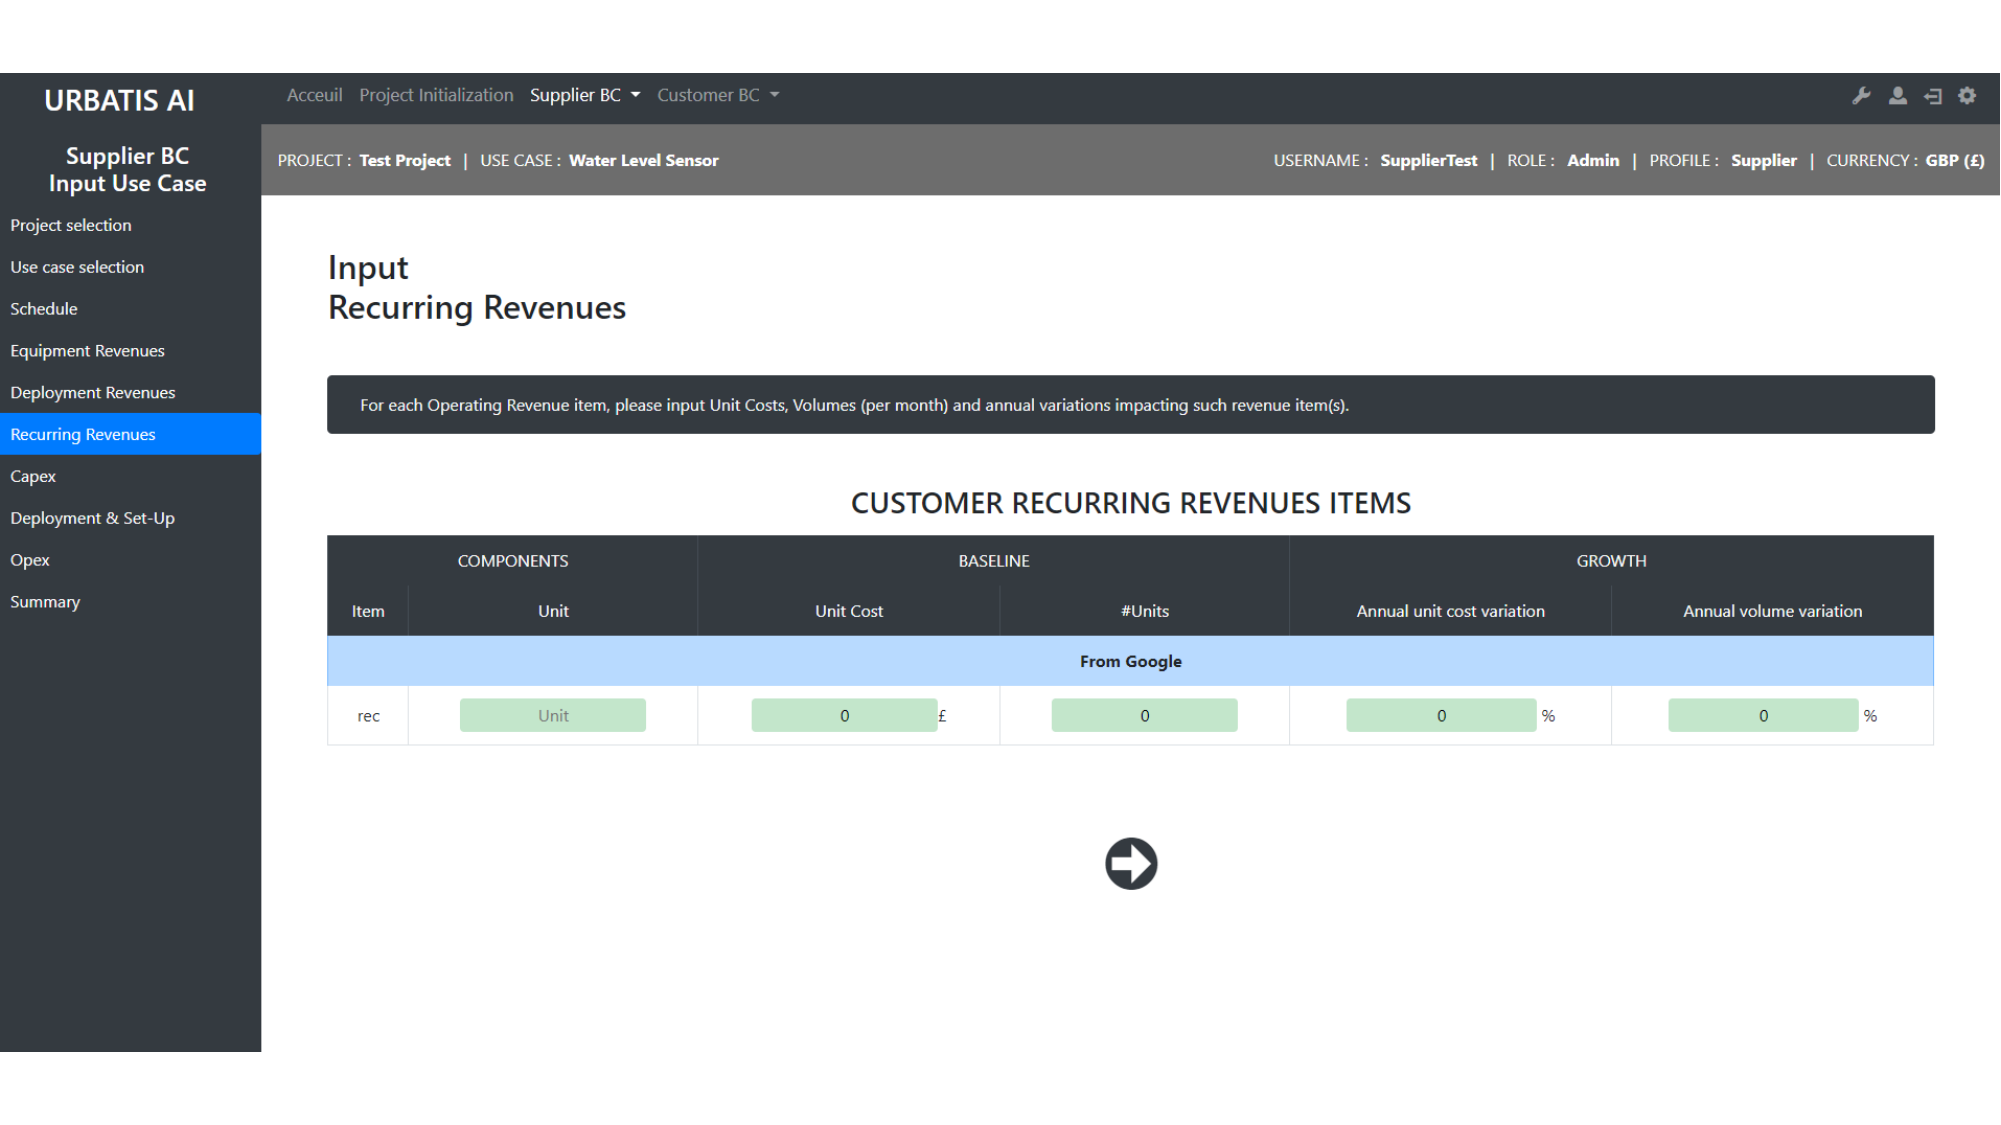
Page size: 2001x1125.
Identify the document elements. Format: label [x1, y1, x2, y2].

picture [0, 73, 2000, 1052]
